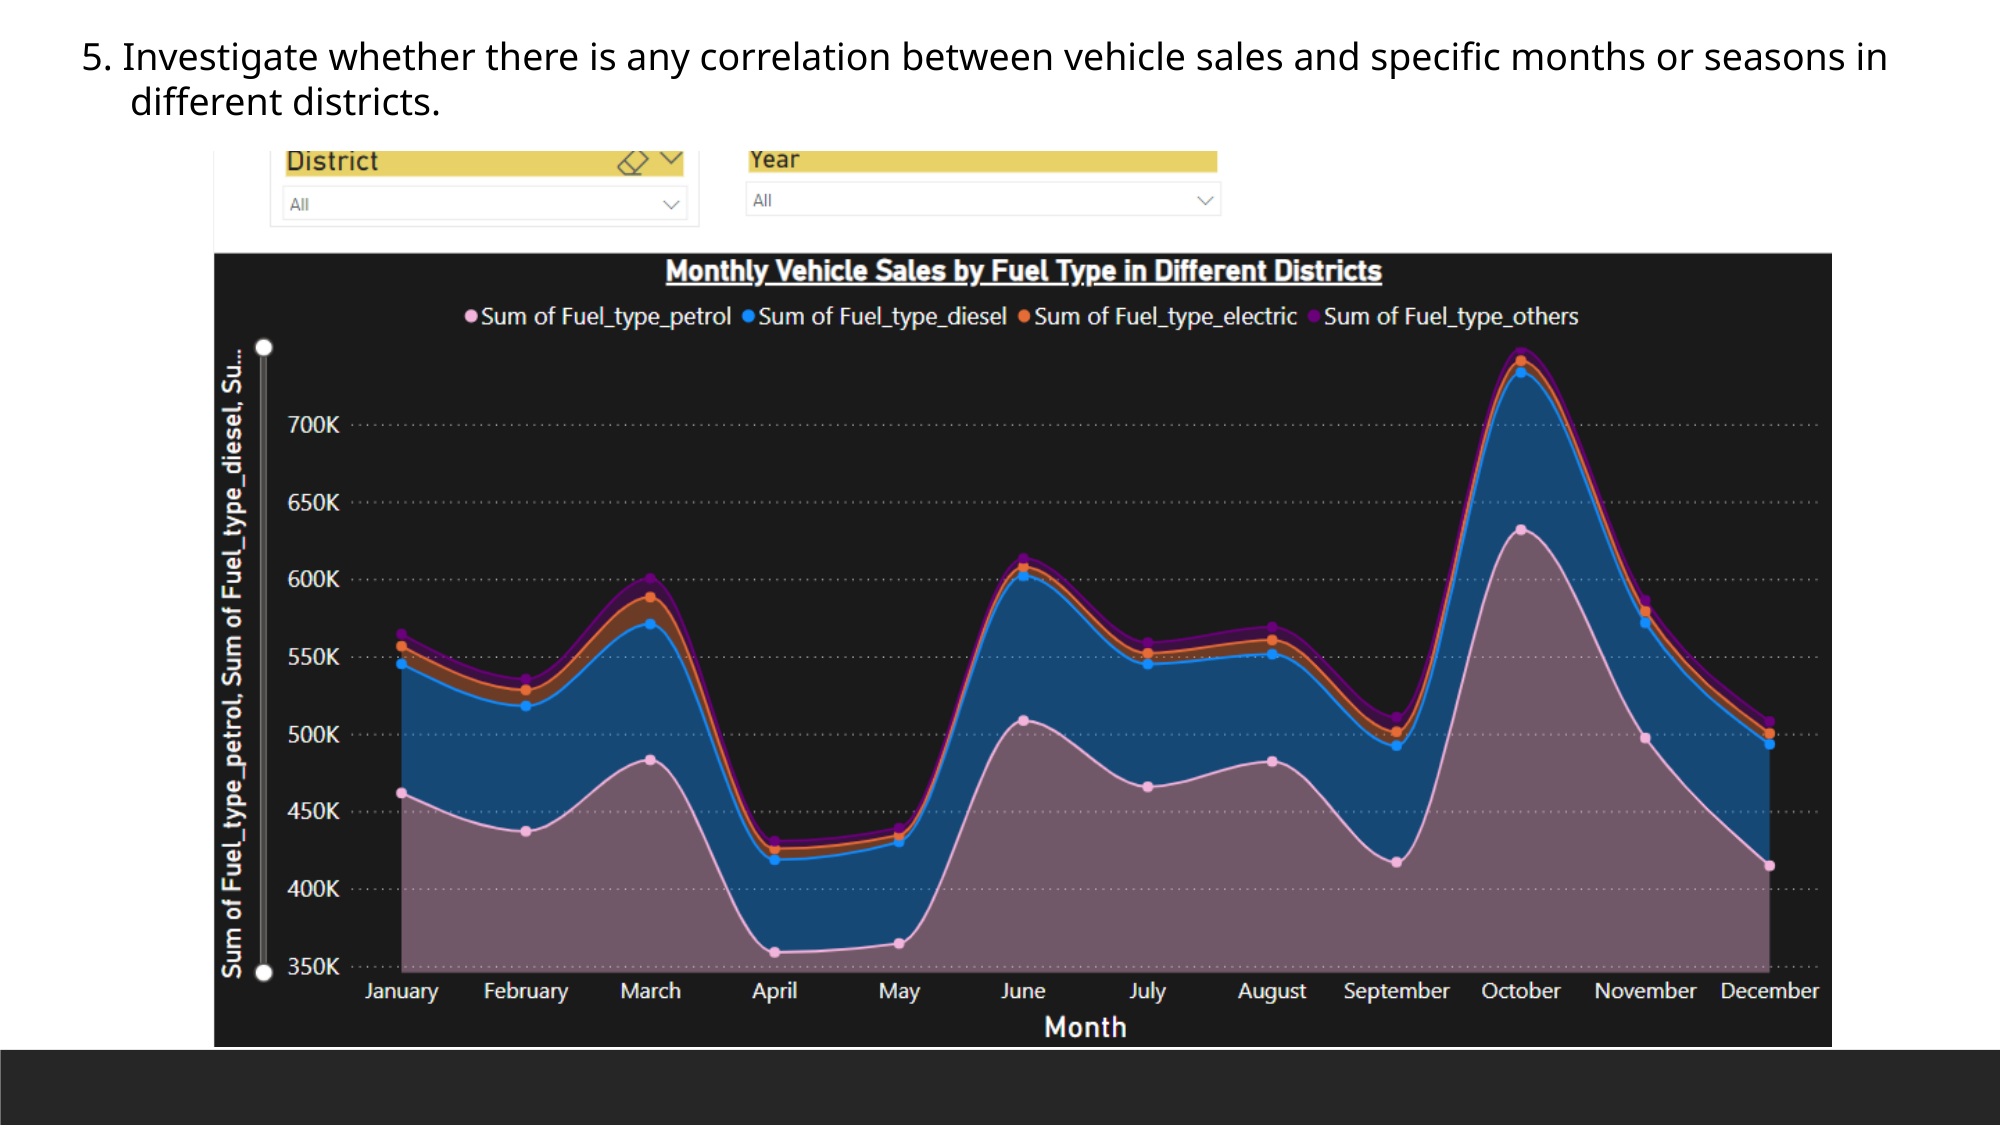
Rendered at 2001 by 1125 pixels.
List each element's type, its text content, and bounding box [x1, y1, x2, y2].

picture [213, 151, 1833, 1047]
text_box 5. Investigate whether there is any correlation between vehicle sales and specific months or seasons in different districts. [66, 25, 1956, 131]
